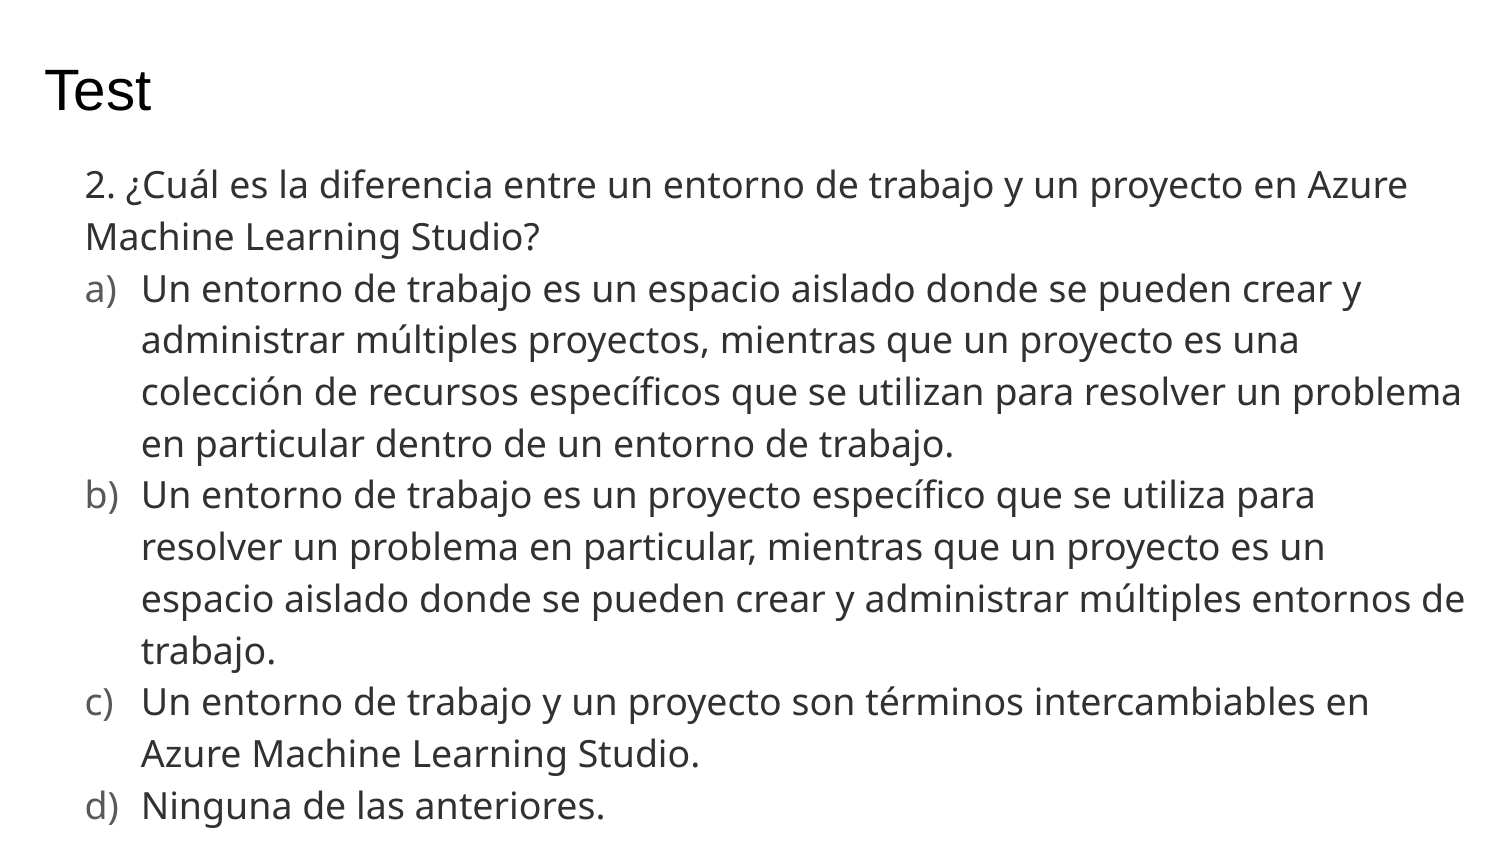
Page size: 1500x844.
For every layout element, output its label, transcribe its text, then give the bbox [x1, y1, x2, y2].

list 2. ¿Cuál es la diferencia entre un entorno de trabajo y un proyecto en Azure Machine Learning Studio? Un entorno de trabajo es un espacio aislado donde se pueden crear y administrar múltiples proyectos, mientras que un proyecto es una colección de recursos específicos que se utilizan para resolver un problema en particular dentro de un entorno de trabajo. Un entorno de trabajo es un proyecto específico que se utiliza para resolver un problema en particular, mientras que un proyecto es un espacio aislado donde se pueden crear y administrar múltiples entornos de trabajo. Un entorno de trabajo y un proyecto son términos intercambiables en Azure Machine Learning Studio. Ninguna de las anteriores. [50, 139, 1484, 807]
title Test [29, 37, 1428, 132]
